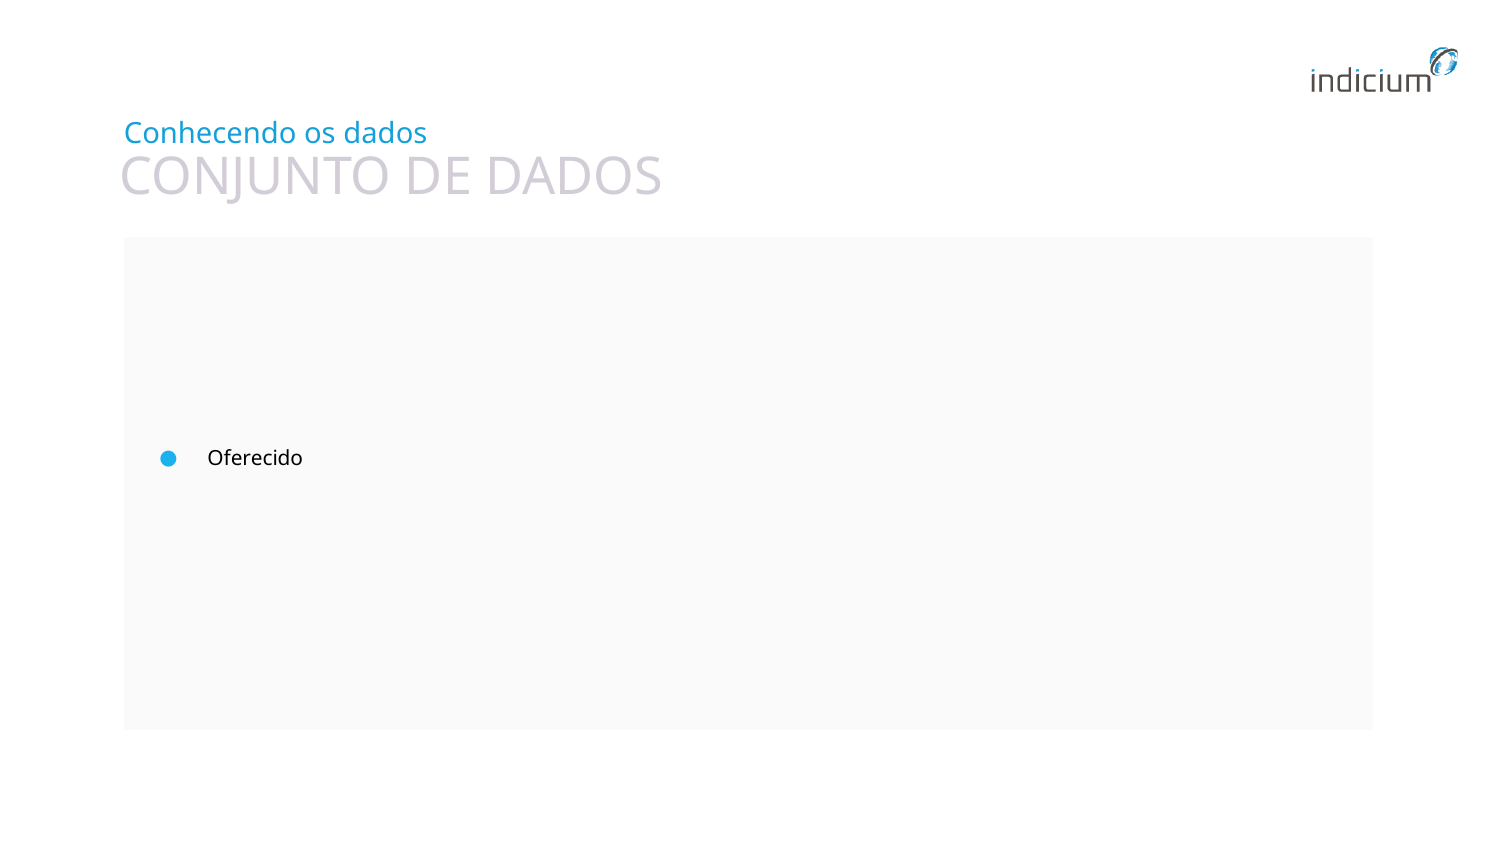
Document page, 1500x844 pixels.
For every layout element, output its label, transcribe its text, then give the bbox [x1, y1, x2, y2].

picture [1288, 33, 1471, 120]
text_box CONJUNTO DE DADOS [116, 130, 1416, 218]
text_box Oferecido [123, 237, 1373, 730]
text_box Conhecendo os dados [120, 102, 609, 153]
